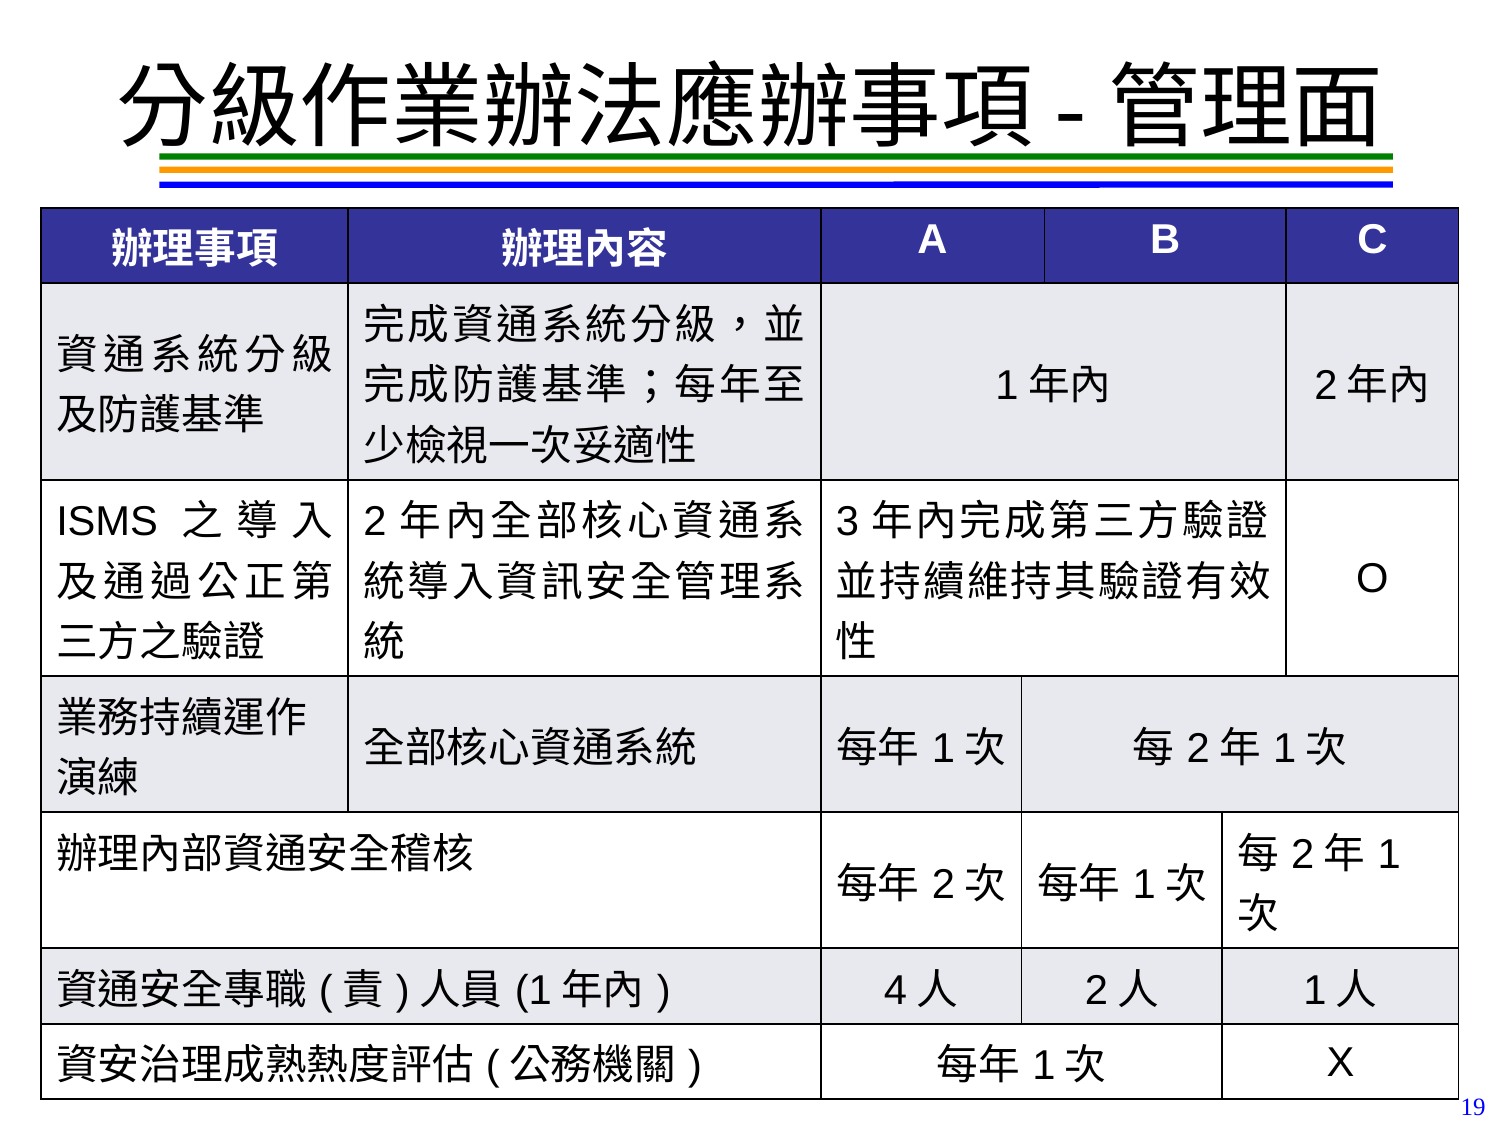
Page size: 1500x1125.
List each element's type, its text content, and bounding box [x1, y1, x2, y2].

table_cell 每年2次 [822, 813, 1021, 947]
table_cell 完成資通系統分級，並完成防護基準；每年至少檢視一次妥適性 [349, 284, 820, 479]
table_cell 資通安全專職(責)人員(1年內) [42, 949, 820, 1023]
table_cell 3年內完成第三方驗證；並持續維持其驗證有效性 [822, 481, 1285, 675]
table_cell 4人 [822, 949, 1021, 1023]
table_cell 每年1次 [822, 677, 1021, 811]
table_cell ISMS之導入及通過公正第三方之驗證 [42, 481, 347, 675]
table_cell 每2年1次 [1223, 813, 1458, 947]
table_cell 資安治理成熟熱度評估(公務機關) [42, 1025, 820, 1098]
slide_number 19 [1150, 1082, 1500, 1119]
table_cell X [1223, 1025, 1458, 1082]
table_header 辦理事項 [42, 209, 347, 282]
table_cell 每年1次 [1022, 813, 1221, 947]
table_cell 每2年1次 [1022, 677, 1458, 811]
table_header C [1287, 209, 1458, 282]
table_cell 2年內全部核心資通系統導入資訊安全管理系統 [349, 481, 820, 675]
table_cell 2年內 [1287, 284, 1458, 479]
table_cell 業務持續運作演練 [42, 677, 347, 811]
table_cell 2人 [1022, 949, 1221, 1023]
table_header A [822, 209, 1044, 282]
table_cell O [1287, 481, 1458, 675]
table_header 辦理內容 [349, 209, 820, 282]
table_cell 辦理內部資通安全稽核 [42, 813, 820, 947]
table_cell 資通系統分級及防護基準 [42, 284, 347, 479]
title 分級作業辦法應辦事項-管理面 [75, 45, 1425, 161]
table_cell 1人 [1223, 949, 1458, 1023]
table_cell 1年內 [822, 284, 1285, 479]
table_header B [1045, 209, 1285, 282]
table_cell 全部核心資通系統 [349, 677, 820, 811]
table_cell 每年1次 [822, 1025, 1221, 1098]
